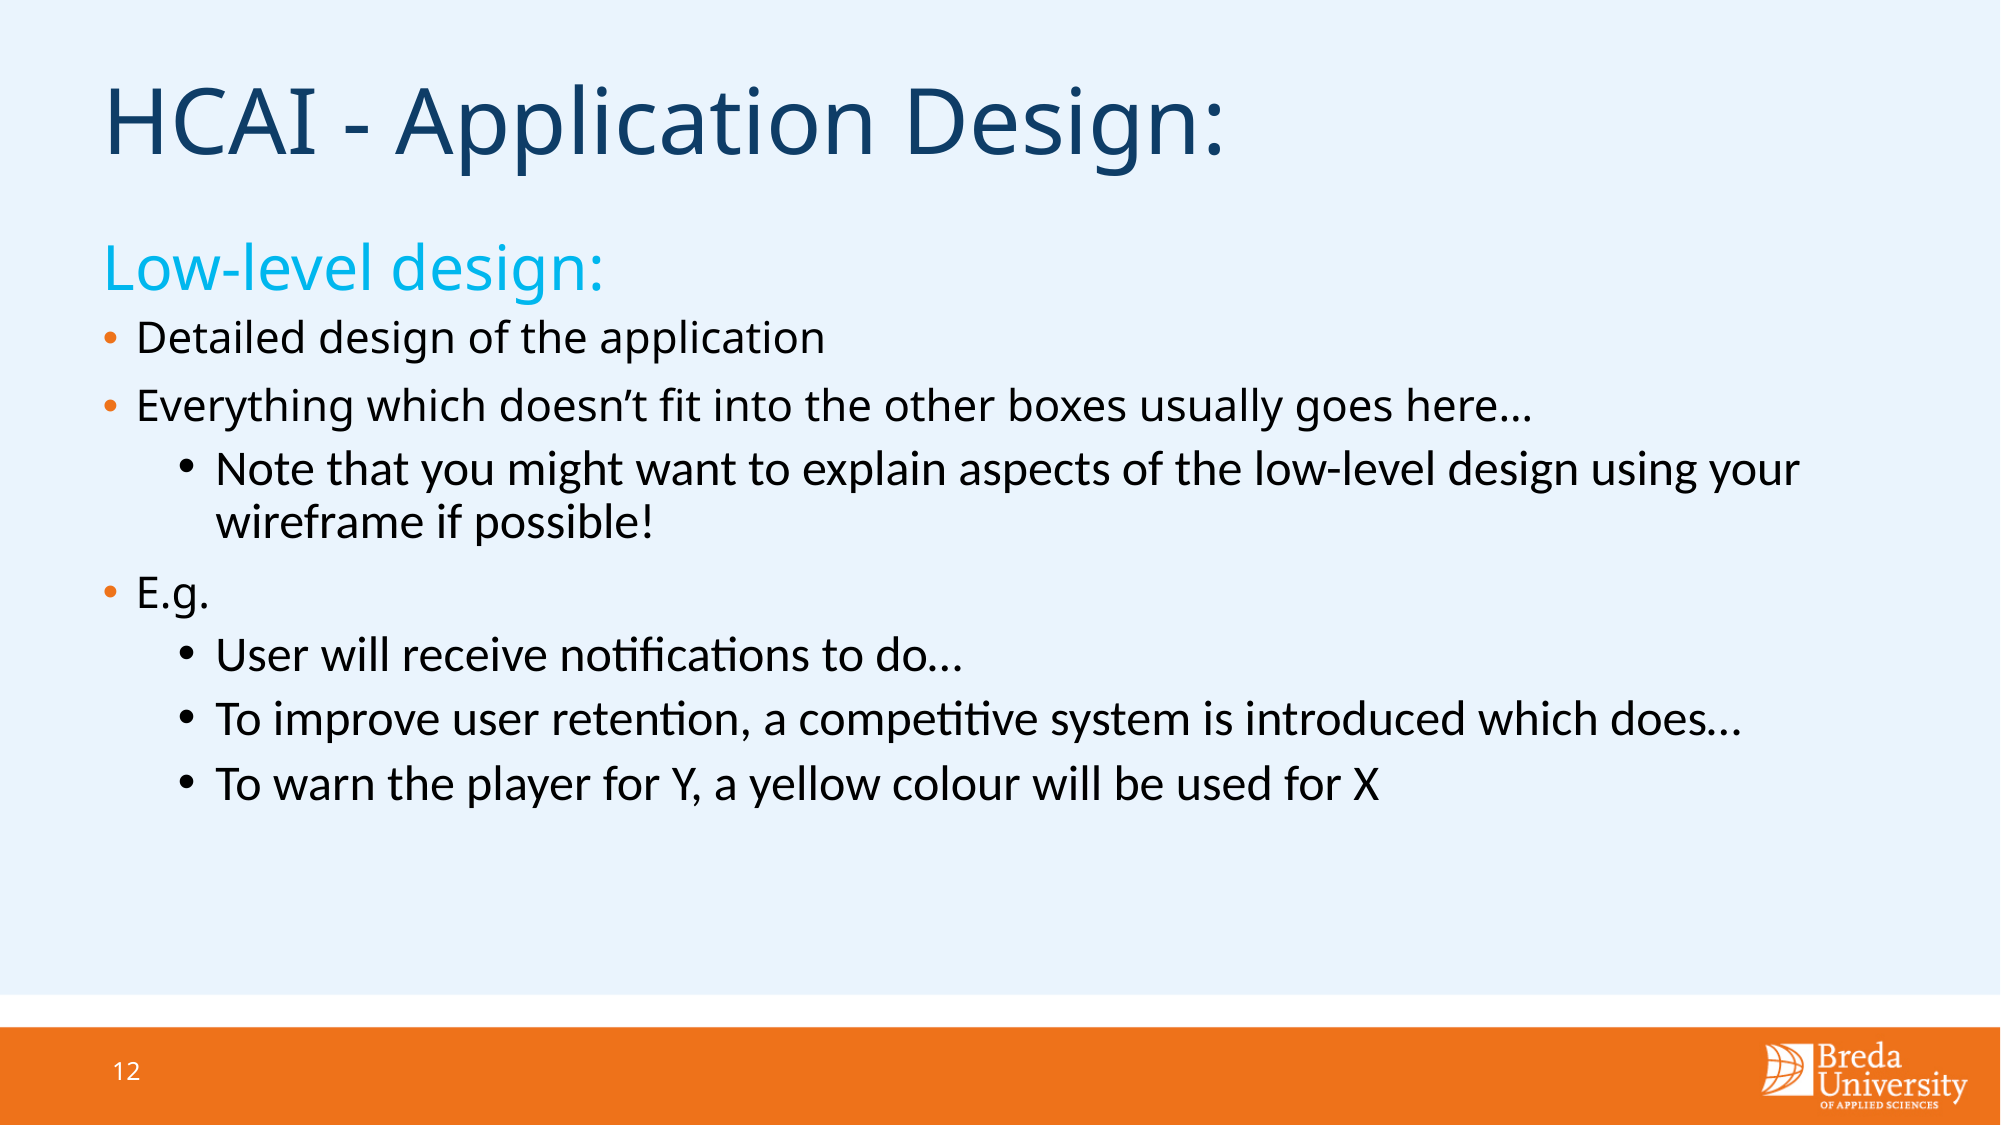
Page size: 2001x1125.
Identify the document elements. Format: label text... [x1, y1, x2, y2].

list Detailed design of the application Everything which doesn’t fit into the other boxes usually goes here… Note that you might want to explain aspects of the low-level design using your wireframe if possible! E.g. User will receive notifications to do… To improve user retention, a competitive system is introduced which does… To warn the player for Y, a yellow colour will be used for X [88, 308, 1917, 979]
list Low-level design: [88, 229, 1917, 307]
slide_number 12 [97, 1042, 198, 1103]
title HCAI - Application Design: [88, 67, 1917, 210]
picture [0, 0, 2001, 1125]
